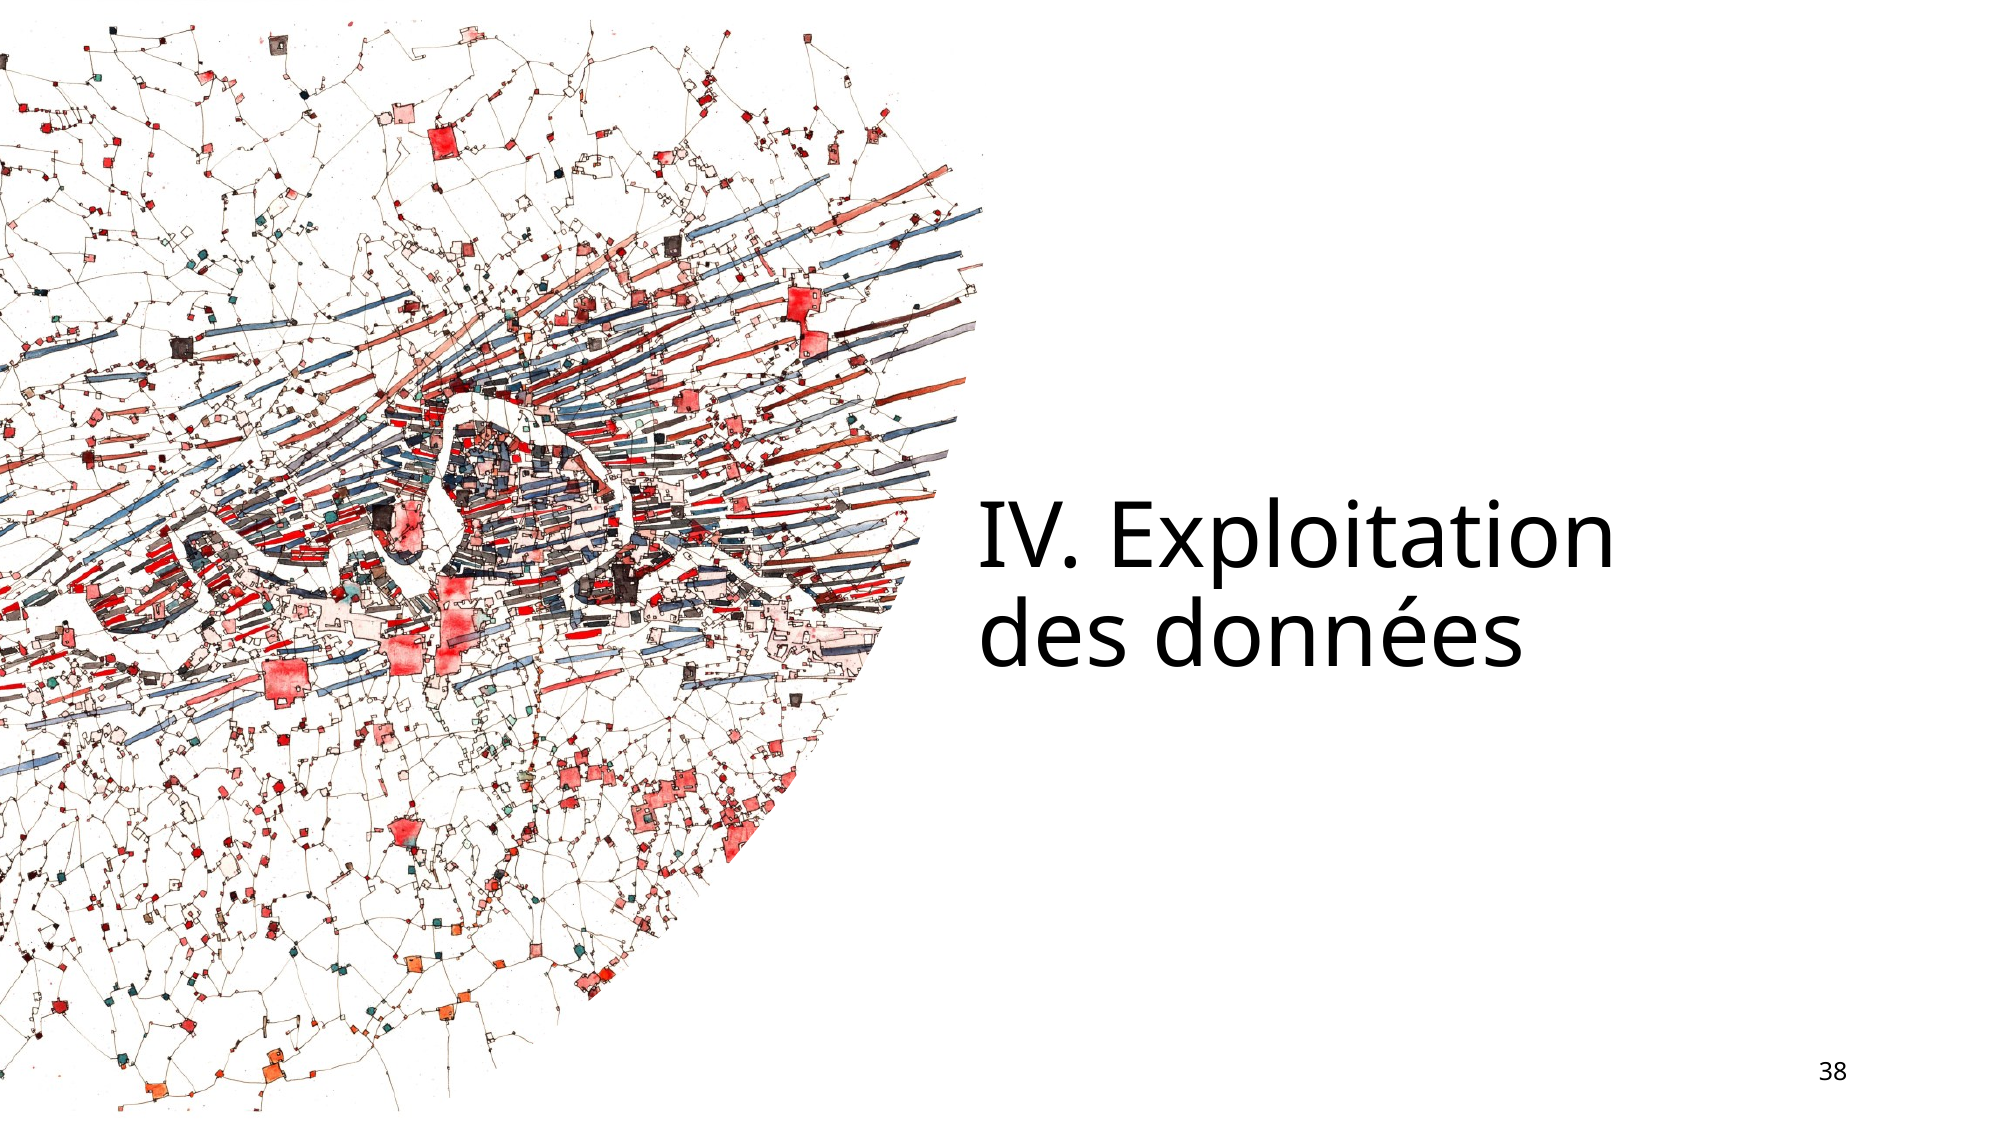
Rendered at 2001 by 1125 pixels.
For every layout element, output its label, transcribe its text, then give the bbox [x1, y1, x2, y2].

picture [0, 0, 989, 1125]
slide_number 38 [1412, 1042, 1863, 1103]
title IV. Exploitation des données [989, 456, 1712, 694]
